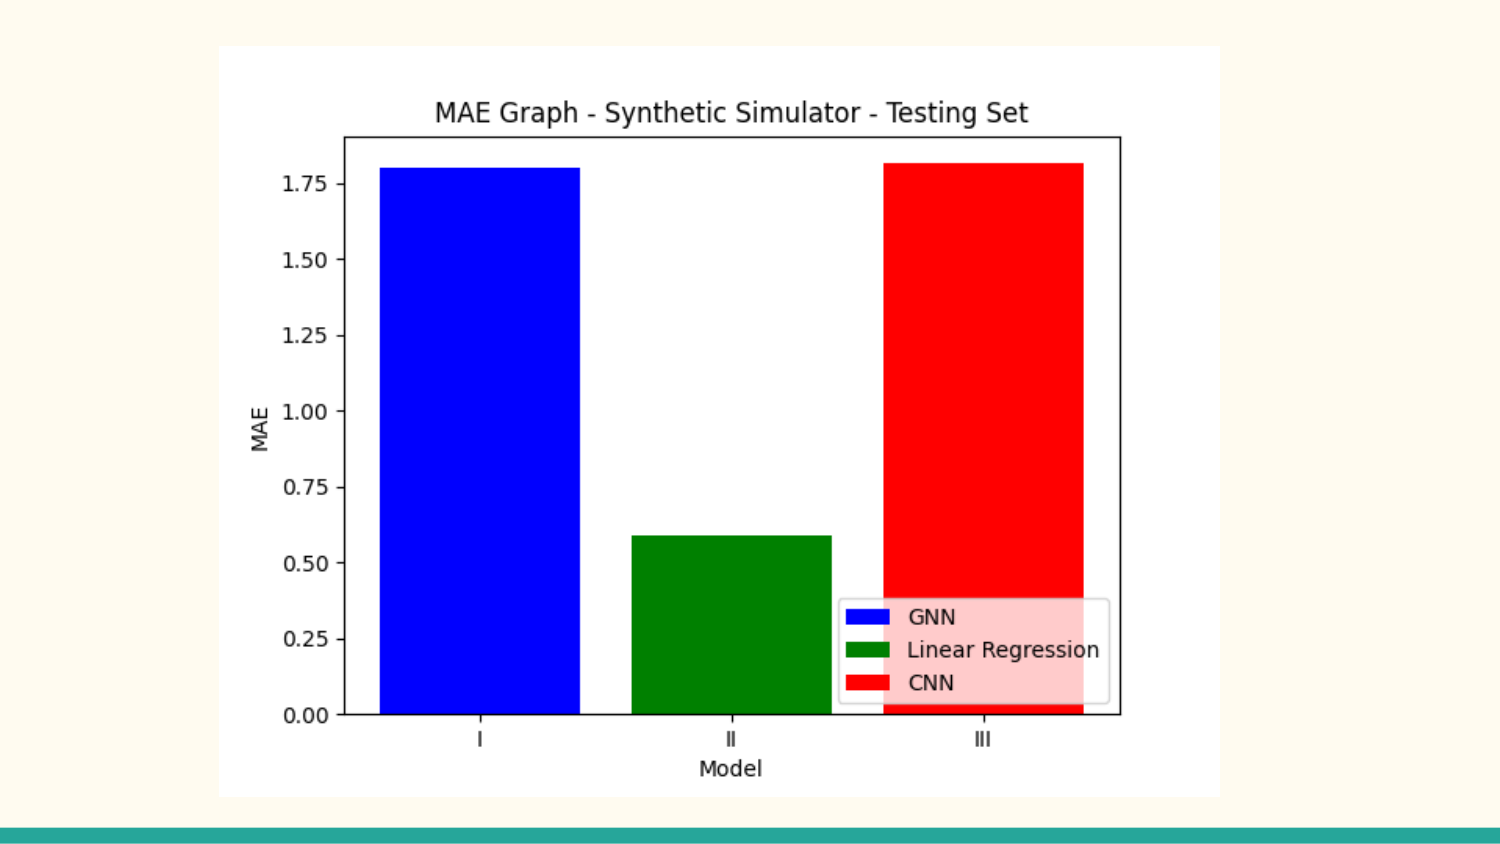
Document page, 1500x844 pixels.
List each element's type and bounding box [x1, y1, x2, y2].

picture [219, 46, 1220, 798]
